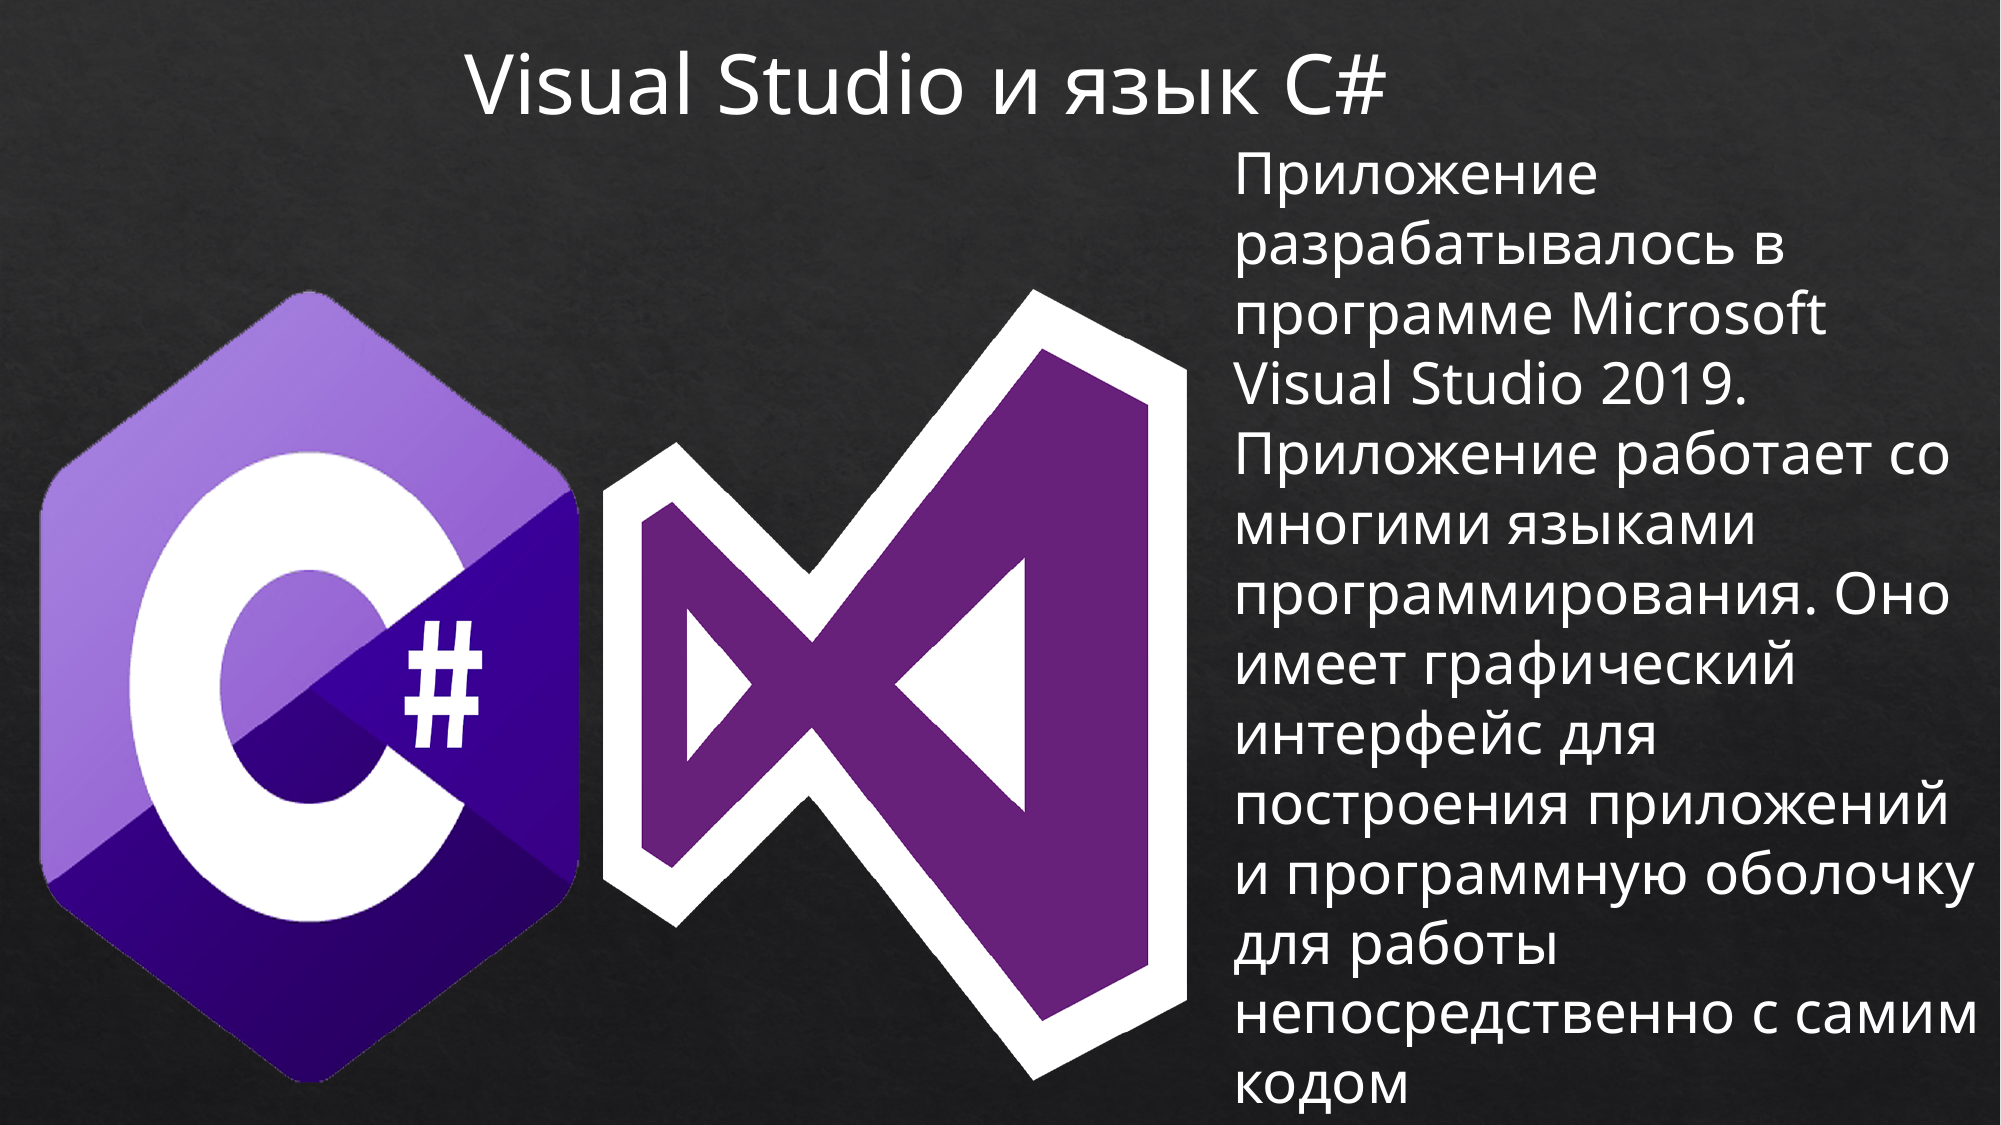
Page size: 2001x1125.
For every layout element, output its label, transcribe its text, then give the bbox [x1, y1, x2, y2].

text_box Приложение разрабатывалось в программе Microsoft Visual Studio 2019. Приложение работает со многими языками программирования. Оно имеет графический интерфейс для построения приложений и программную оболочку для работы непосредственно с самим кодом [1218, 128, 2000, 1123]
text_box Visual Studio и язык C# [449, 23, 1411, 139]
picture [13, 261, 1219, 1110]
